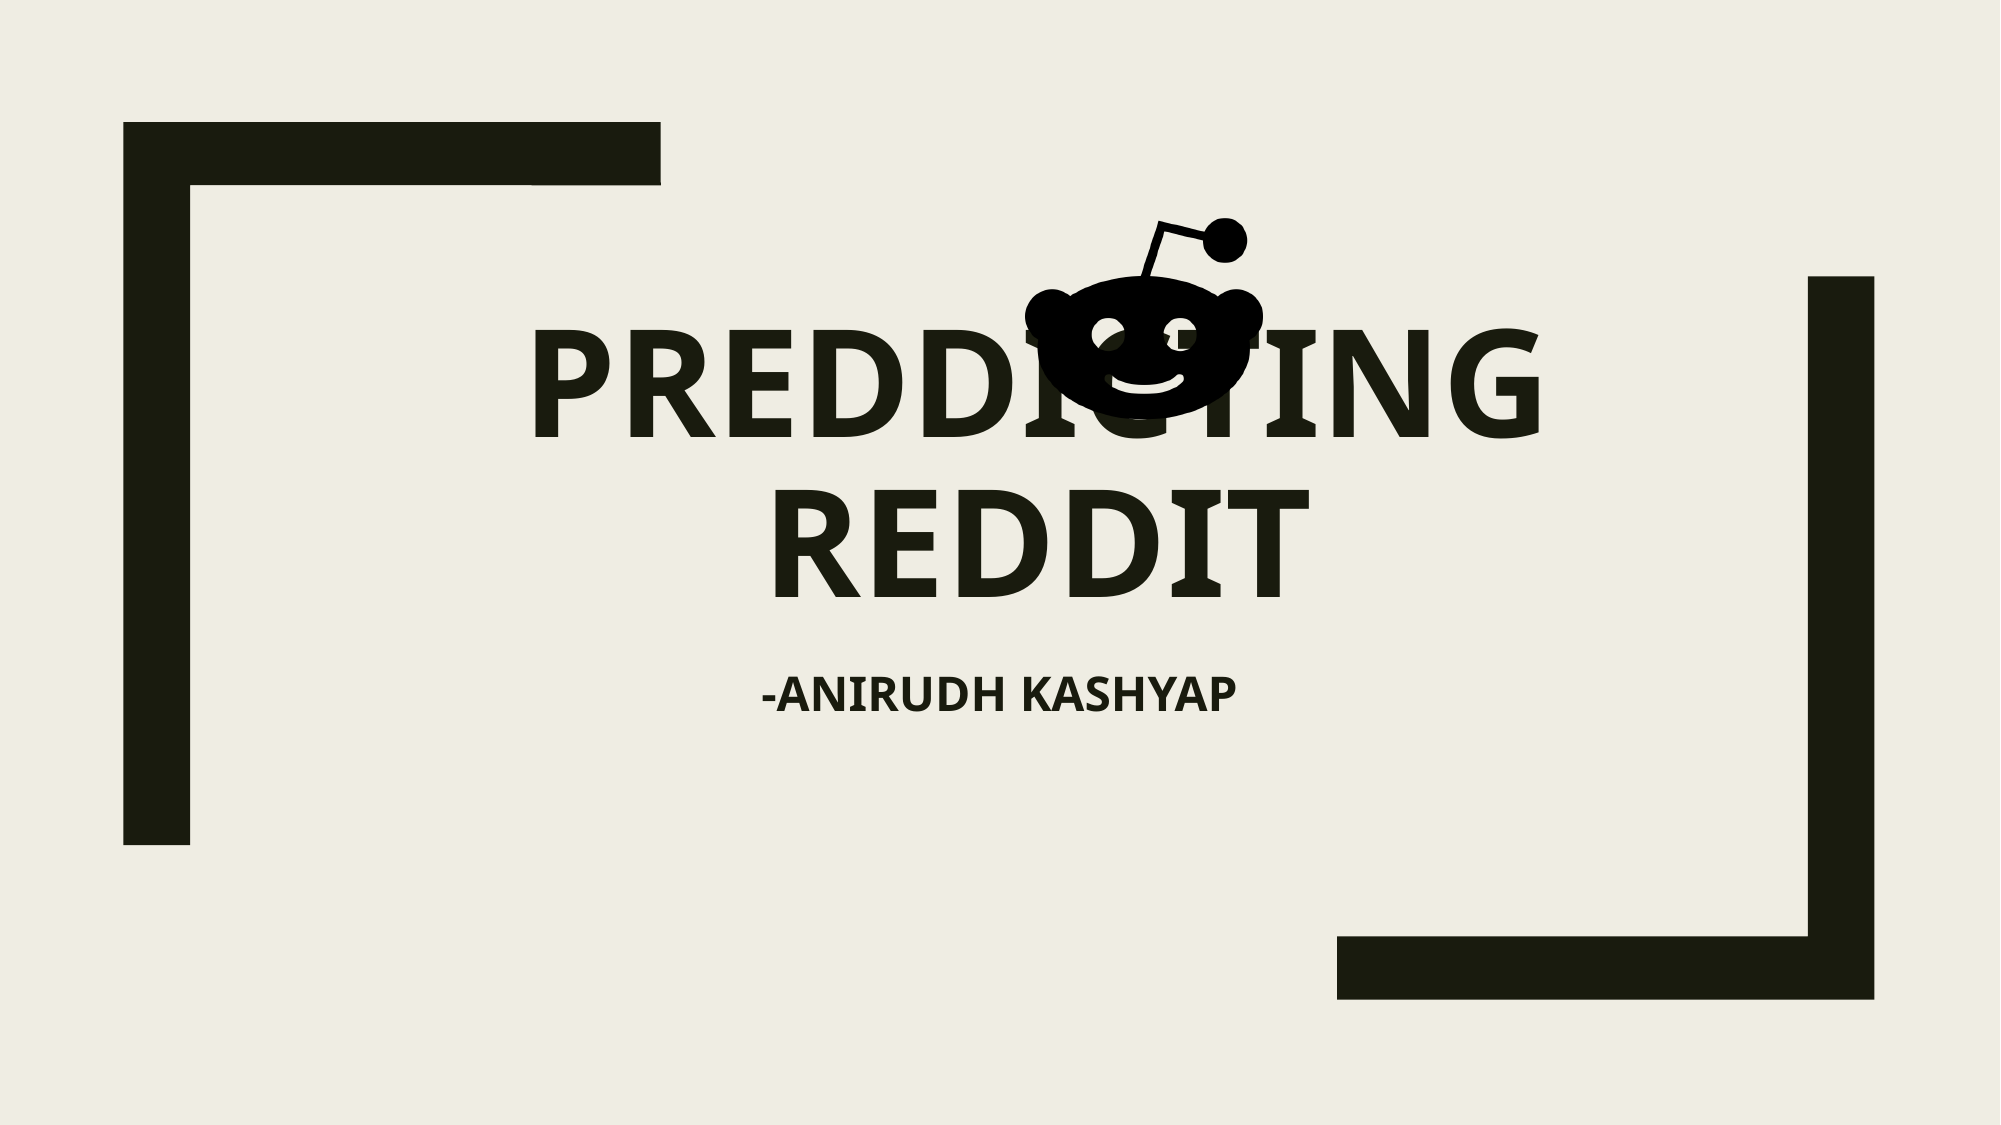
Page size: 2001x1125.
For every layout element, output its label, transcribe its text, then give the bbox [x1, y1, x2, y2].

title PREDDICTING REDDIT [314, 293, 1761, 638]
picture [1025, 200, 1263, 437]
subtitle -ANIRUDH KASHYAP [439, 649, 1561, 828]
